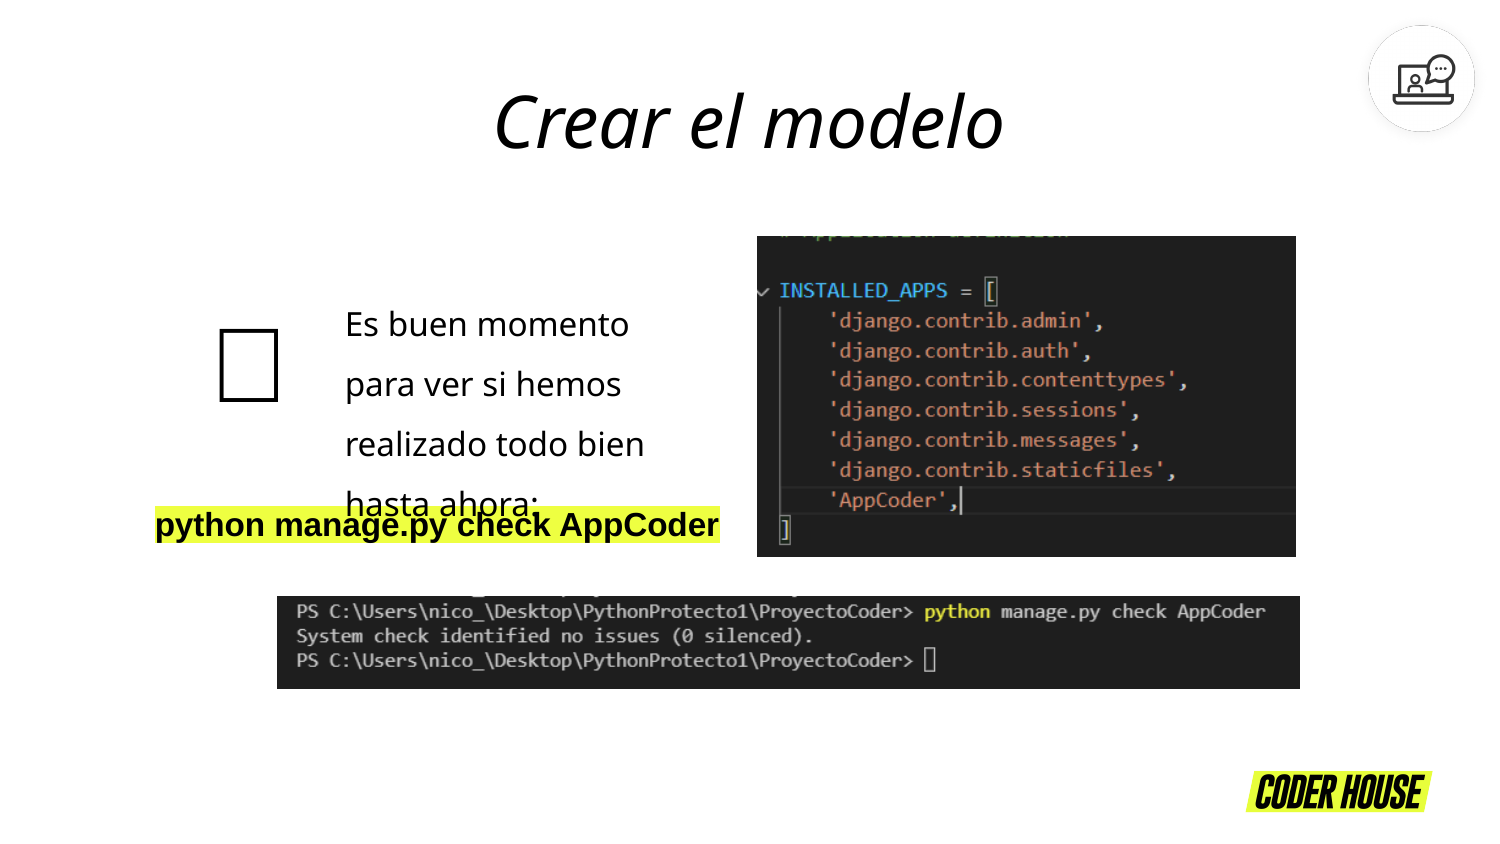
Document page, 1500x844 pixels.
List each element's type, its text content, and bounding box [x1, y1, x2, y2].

text_box Crear el modelo [85, 60, 1413, 223]
picture [757, 236, 1297, 558]
text_box Es buen momento para ver si hemos realizado todo bien hasta ahora: [329, 268, 713, 538]
text_box 💡 [194, 281, 327, 440]
picture [1241, 764, 1437, 819]
picture [276, 595, 1300, 690]
picture [1354, 12, 1488, 146]
text_box python manage.py check AppCoder [139, 481, 741, 556]
